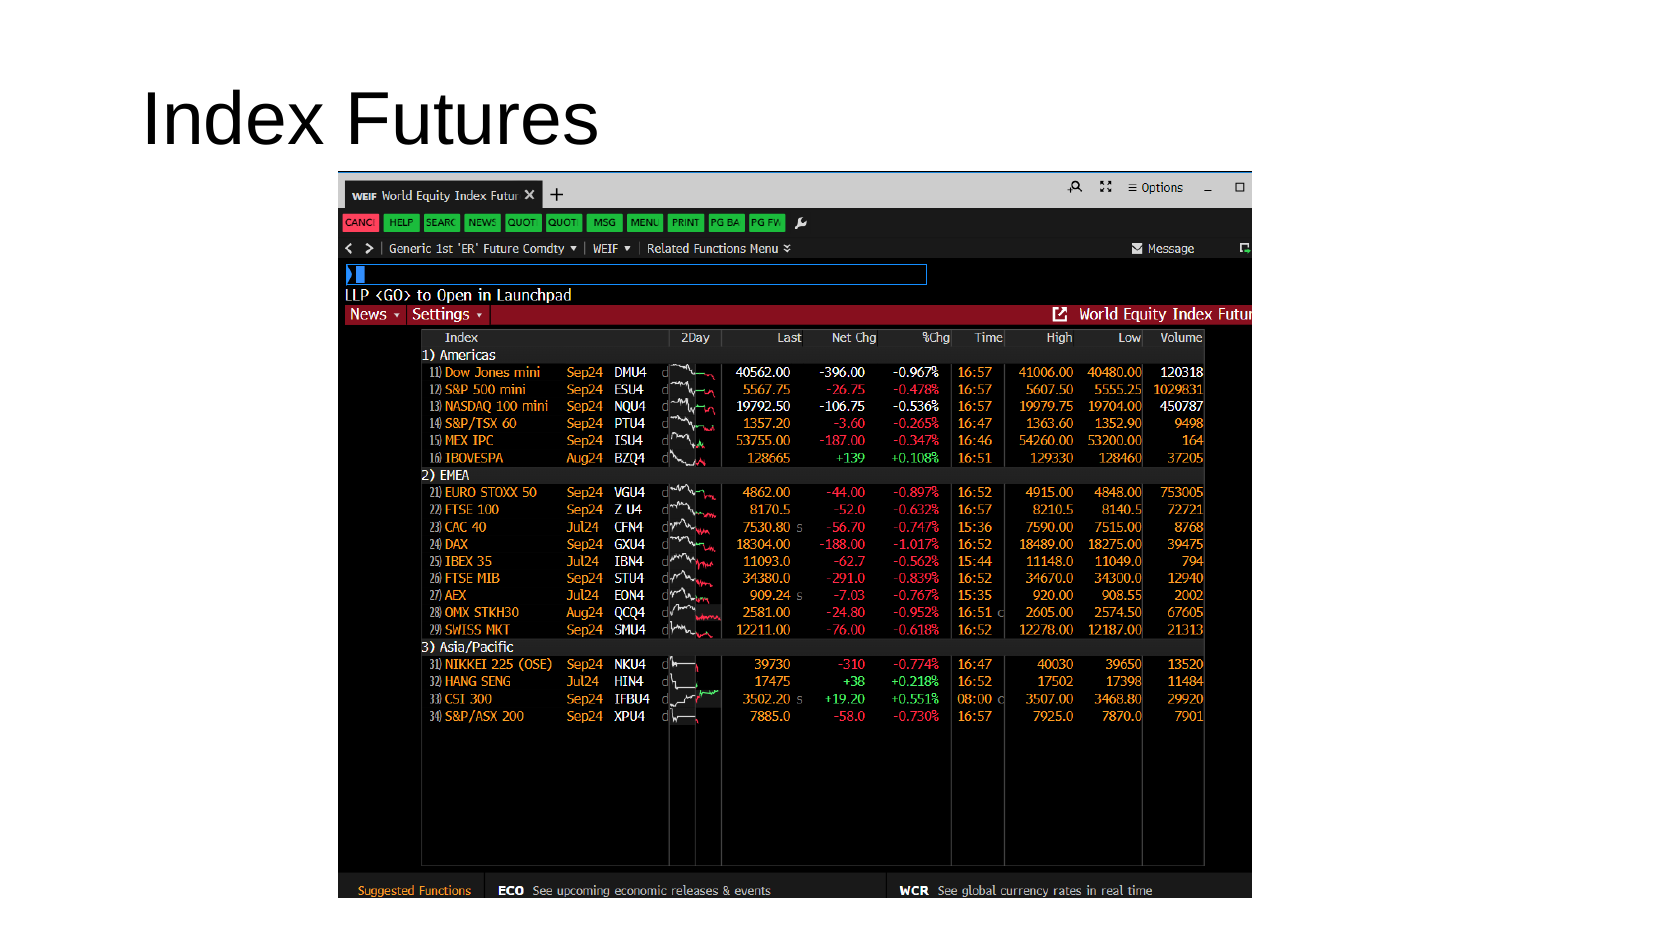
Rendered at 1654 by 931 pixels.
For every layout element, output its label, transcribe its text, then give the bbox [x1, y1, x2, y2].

title Index Futures [141, 37, 1630, 193]
picture [338, 170, 1253, 899]
